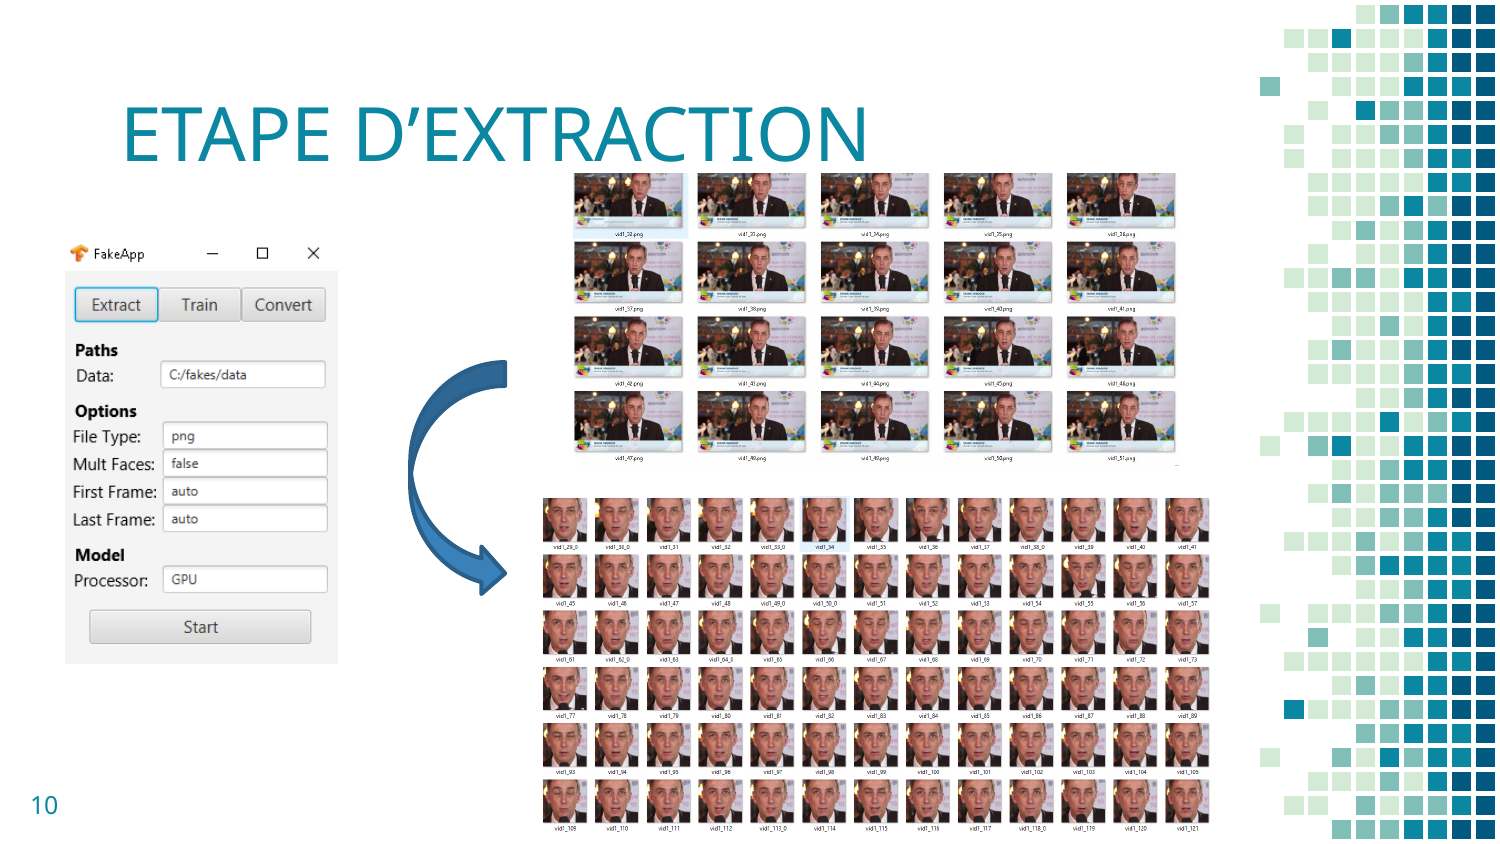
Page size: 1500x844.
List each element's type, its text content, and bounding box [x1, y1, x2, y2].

picture [538, 494, 1215, 833]
text_box [408, 360, 508, 596]
picture [65, 240, 338, 664]
slide_number 10 [15, 774, 105, 839]
picture [573, 172, 1181, 466]
title ETAPE D’EXTRACTION [105, 50, 1215, 192]
